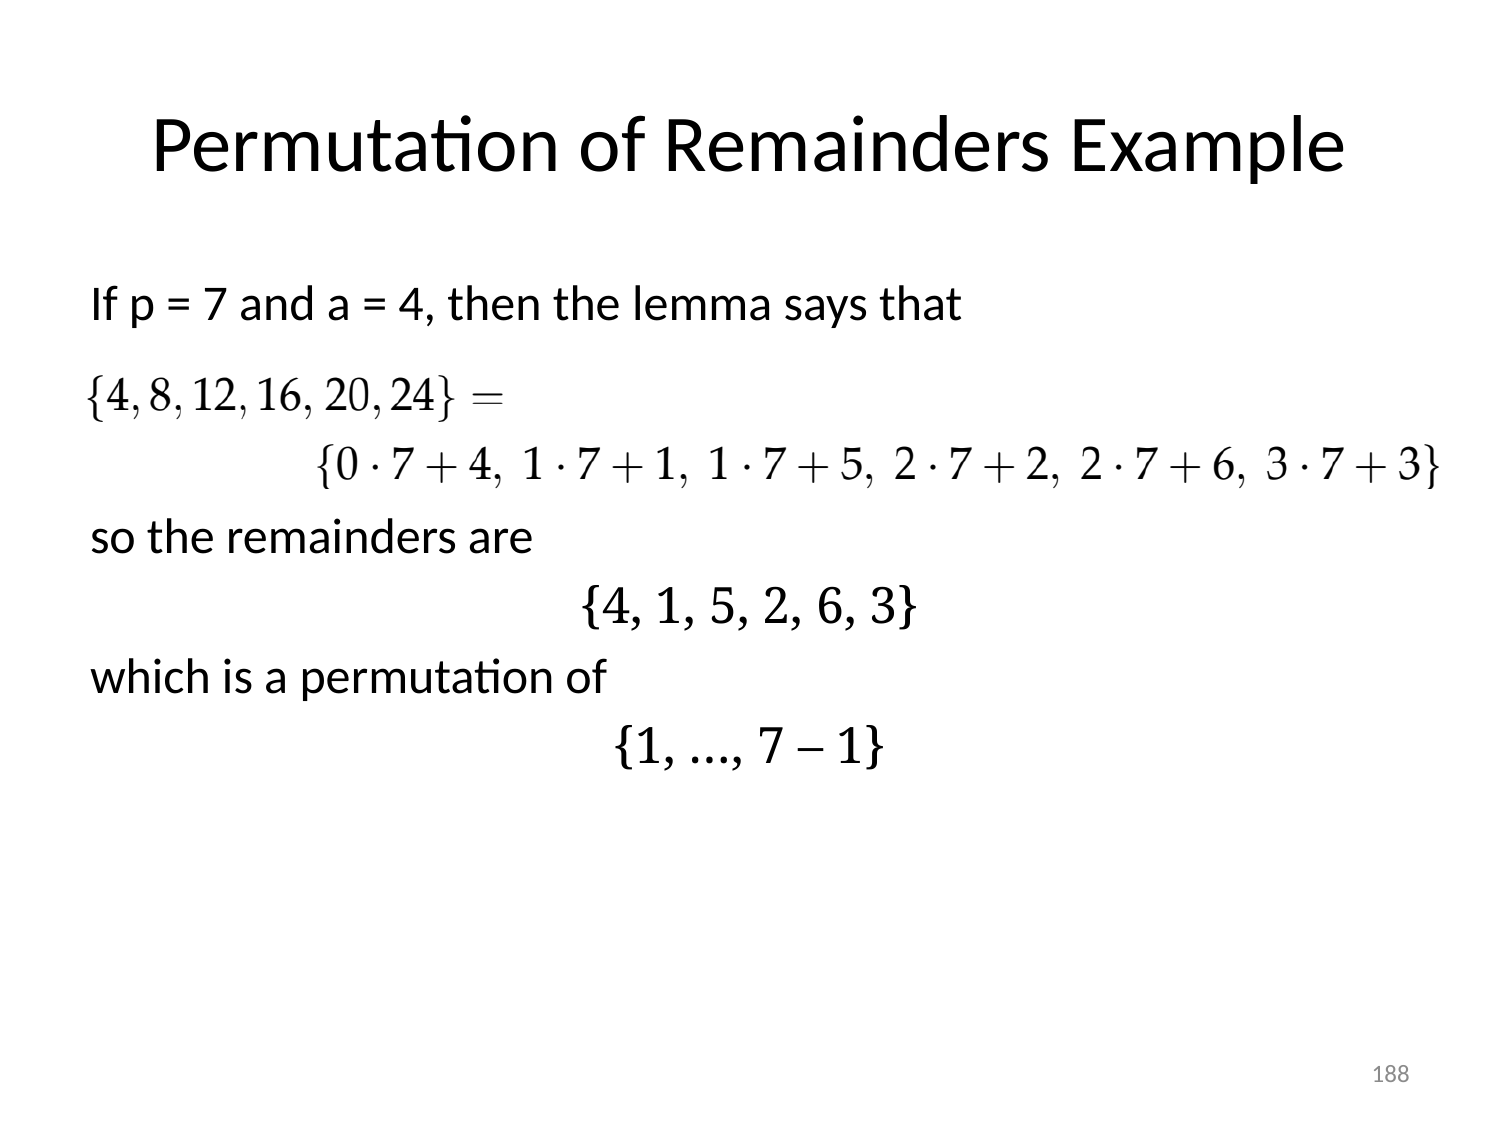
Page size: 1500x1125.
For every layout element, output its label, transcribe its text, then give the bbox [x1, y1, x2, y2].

slide_number 188 [1074, 1042, 1425, 1103]
picture [87, 374, 1439, 489]
list If p = 7 and a = 4, then the lemma says that so the remainders are {4, 1, 5, 2, 6, 3} which is a permutation of {1, …, 7 – 1} [75, 262, 1425, 1005]
title Permutation of Remainders Example [75, 45, 1425, 233]
